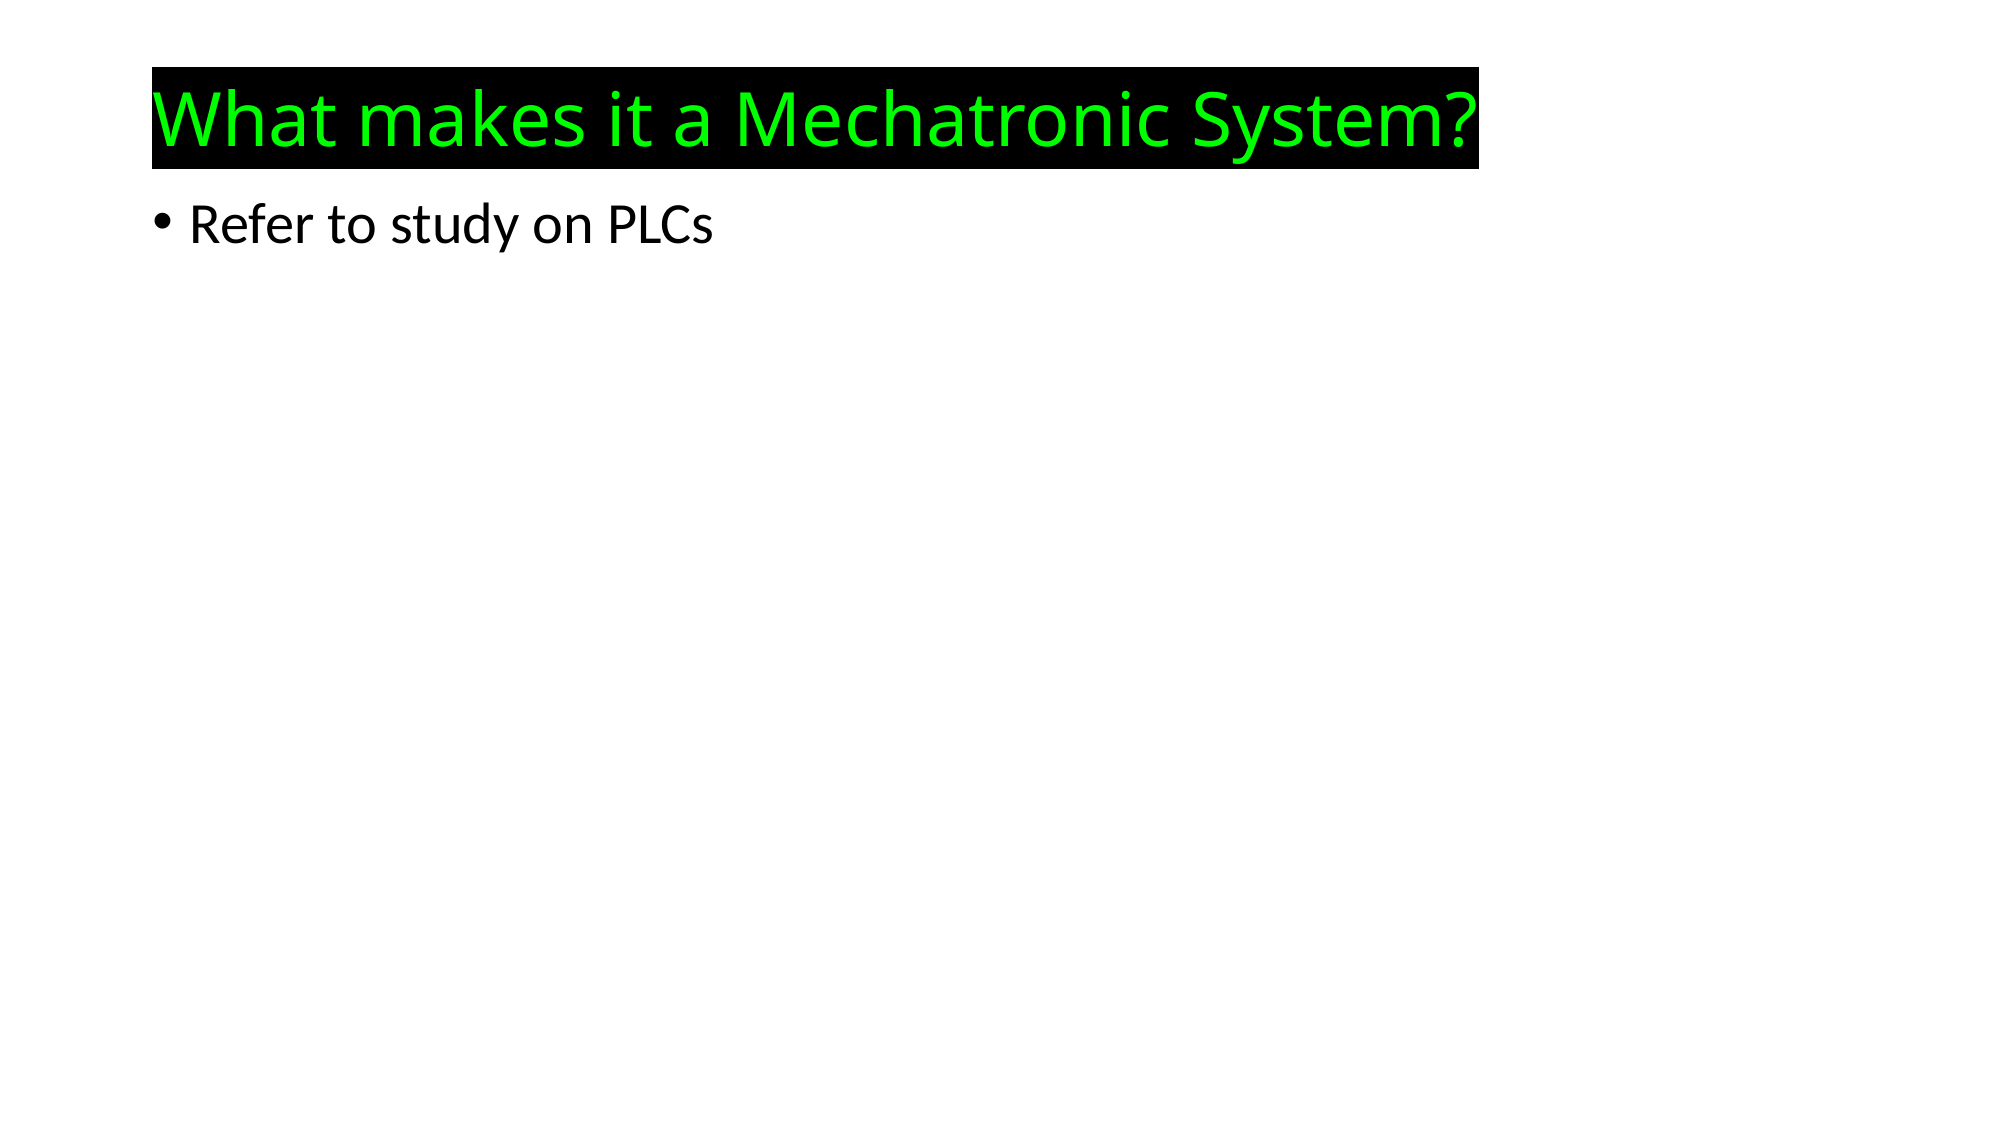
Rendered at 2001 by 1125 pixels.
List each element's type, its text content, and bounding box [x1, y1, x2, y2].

list Refer to study on PLCs [137, 185, 1863, 1014]
title What makes it a Mechatronic System? [137, 59, 1863, 185]
